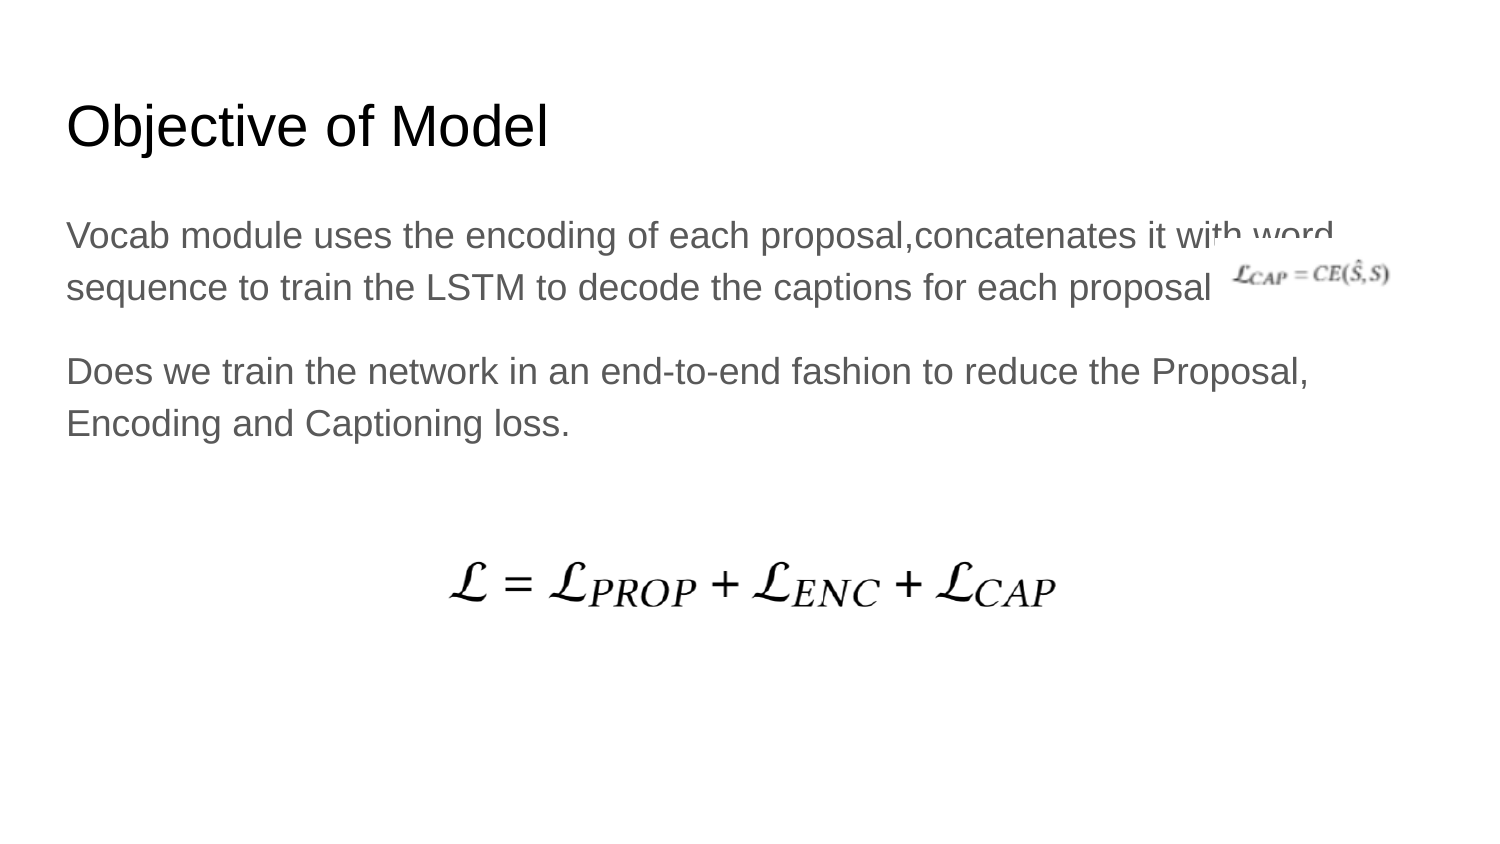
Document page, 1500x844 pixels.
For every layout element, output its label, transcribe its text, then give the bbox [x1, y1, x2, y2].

title Objective of Model [51, 72, 1449, 167]
picture [1215, 238, 1413, 305]
picture [422, 530, 1078, 637]
list Vocab module uses the encoding of each proposal,concatenates it with word sequence to train the LSTM to decode the captions for each proposal Does we train the network in an end-to-end fashion to reduce the Proposal, Encoding and Captioning loss. [51, 189, 1449, 317]
